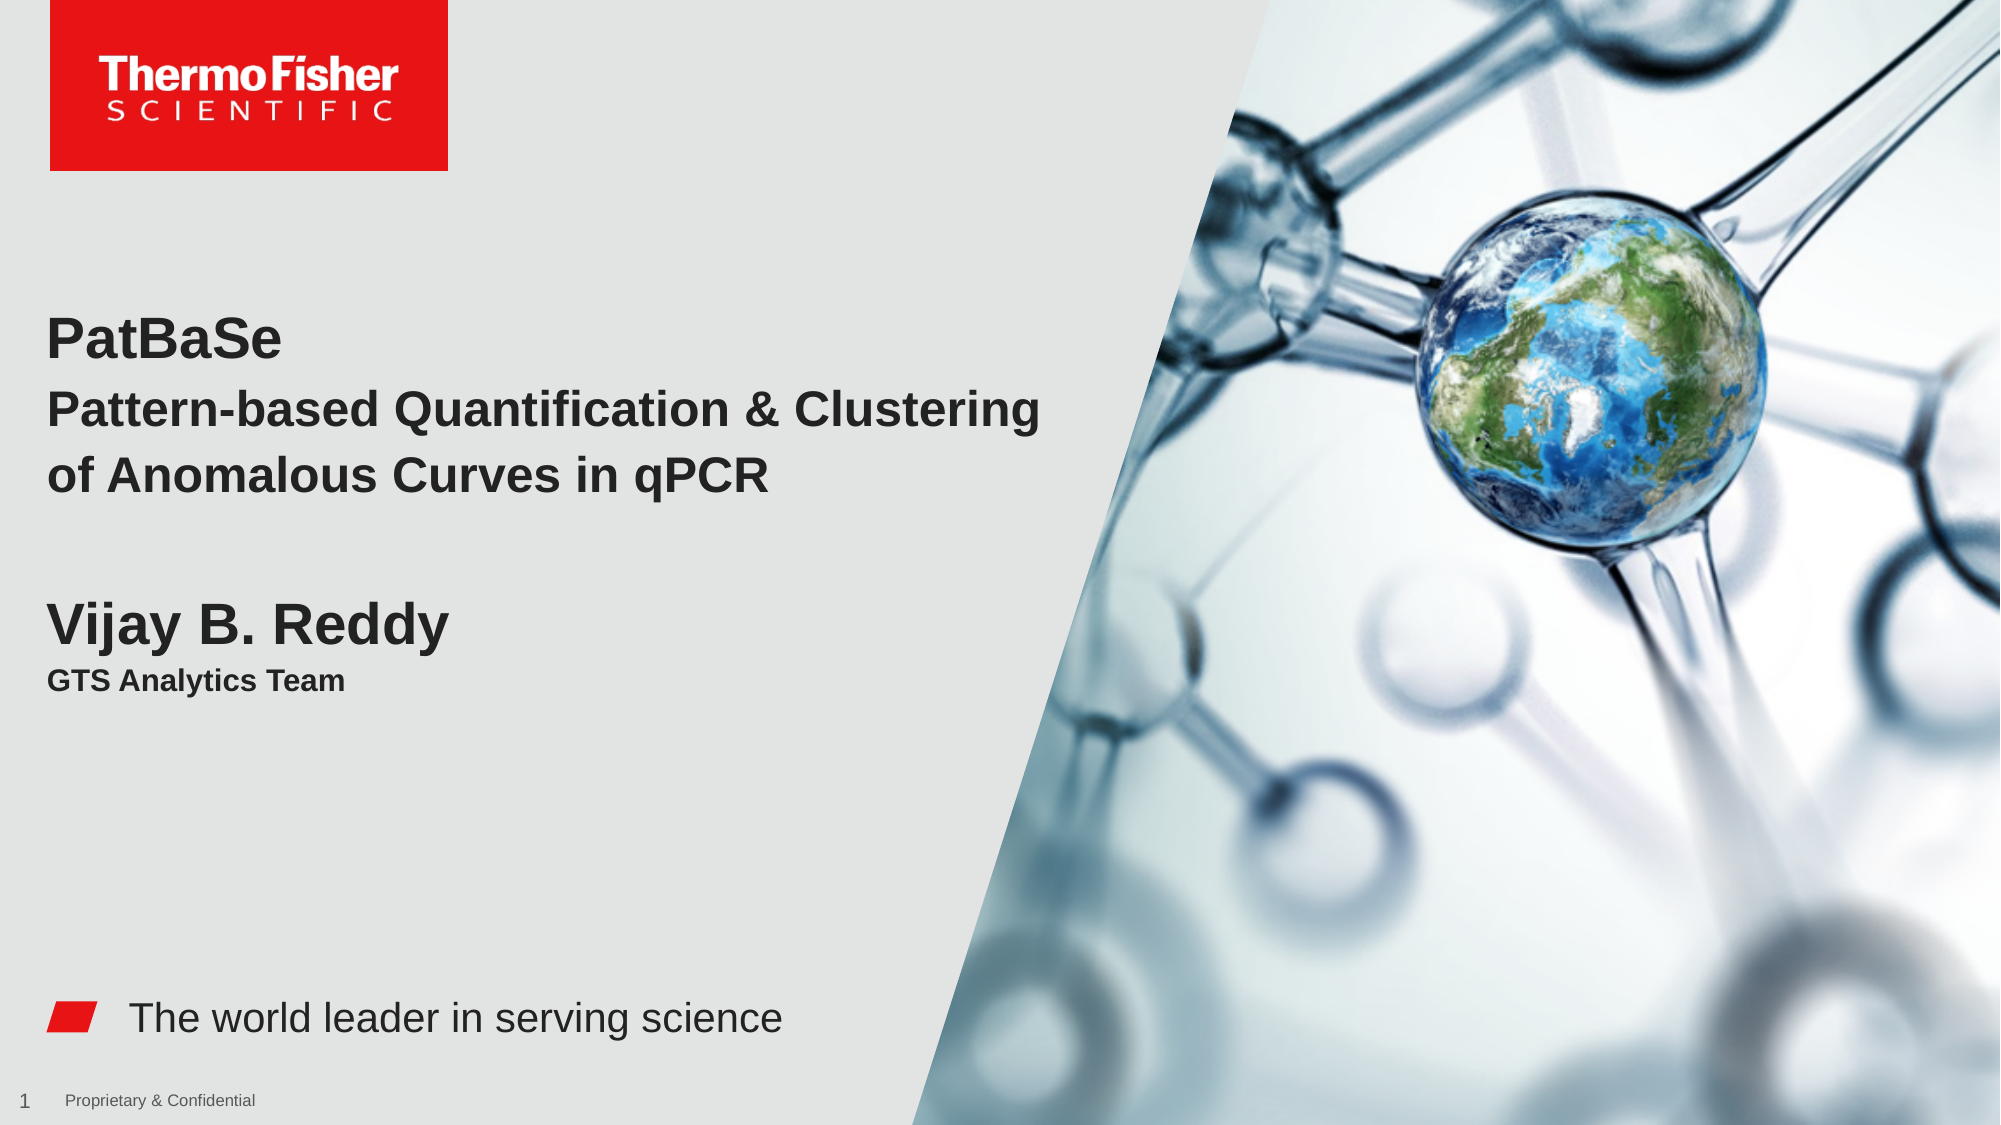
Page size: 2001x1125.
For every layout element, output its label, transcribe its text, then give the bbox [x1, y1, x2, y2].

footer Proprietary & Confidential [50, 1074, 1300, 1125]
slide_number 1 [0, 1074, 50, 1125]
picture [928, 0, 2000, 1125]
title PatBaSe Pattern-based Quantification & Clustering of Anomalous Curves in qPCR Vijay B. Reddy GTS Analytics Team [46, 237, 1051, 698]
